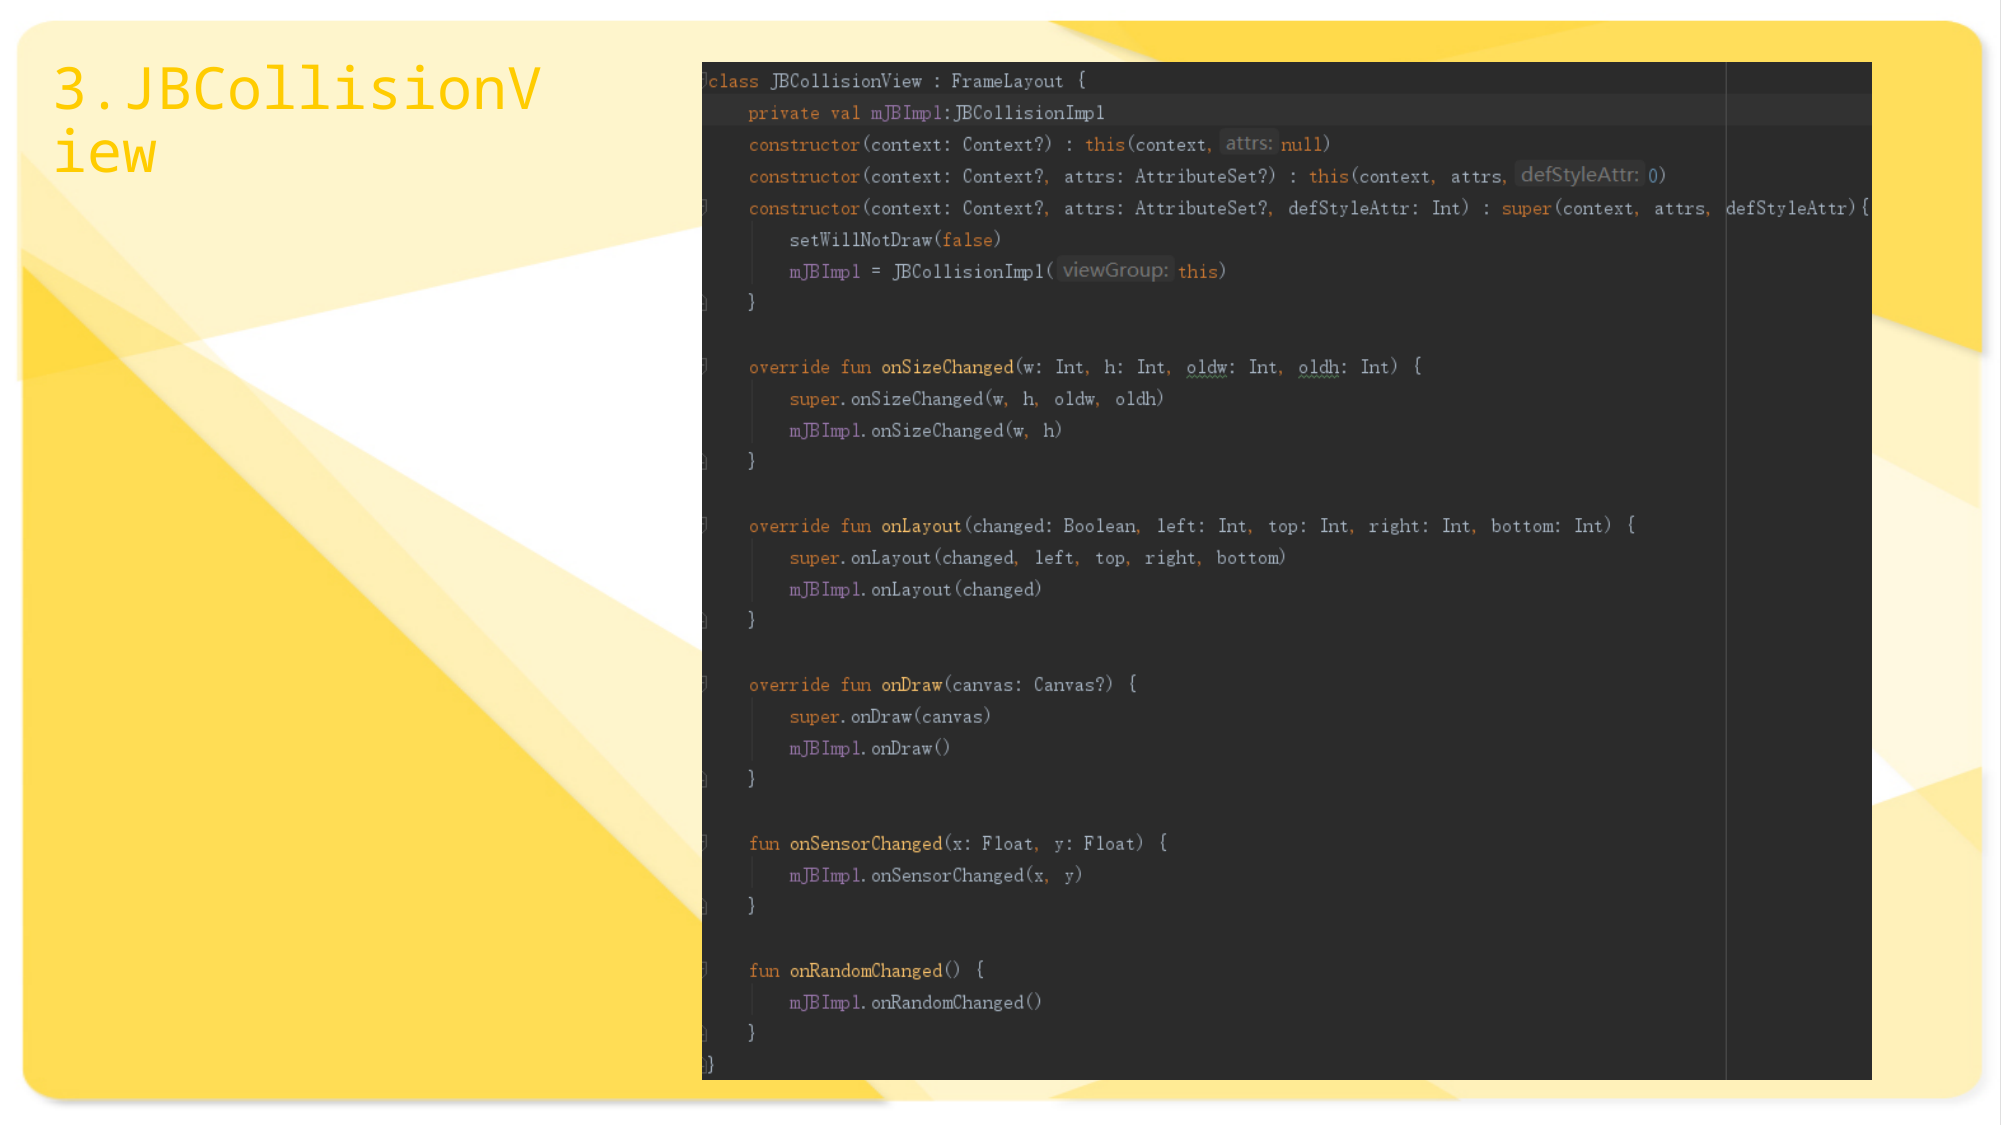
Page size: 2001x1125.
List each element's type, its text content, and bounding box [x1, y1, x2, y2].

text_box 3.JBCollisionView [37, 62, 590, 182]
picture [0, 0, 2001, 1125]
